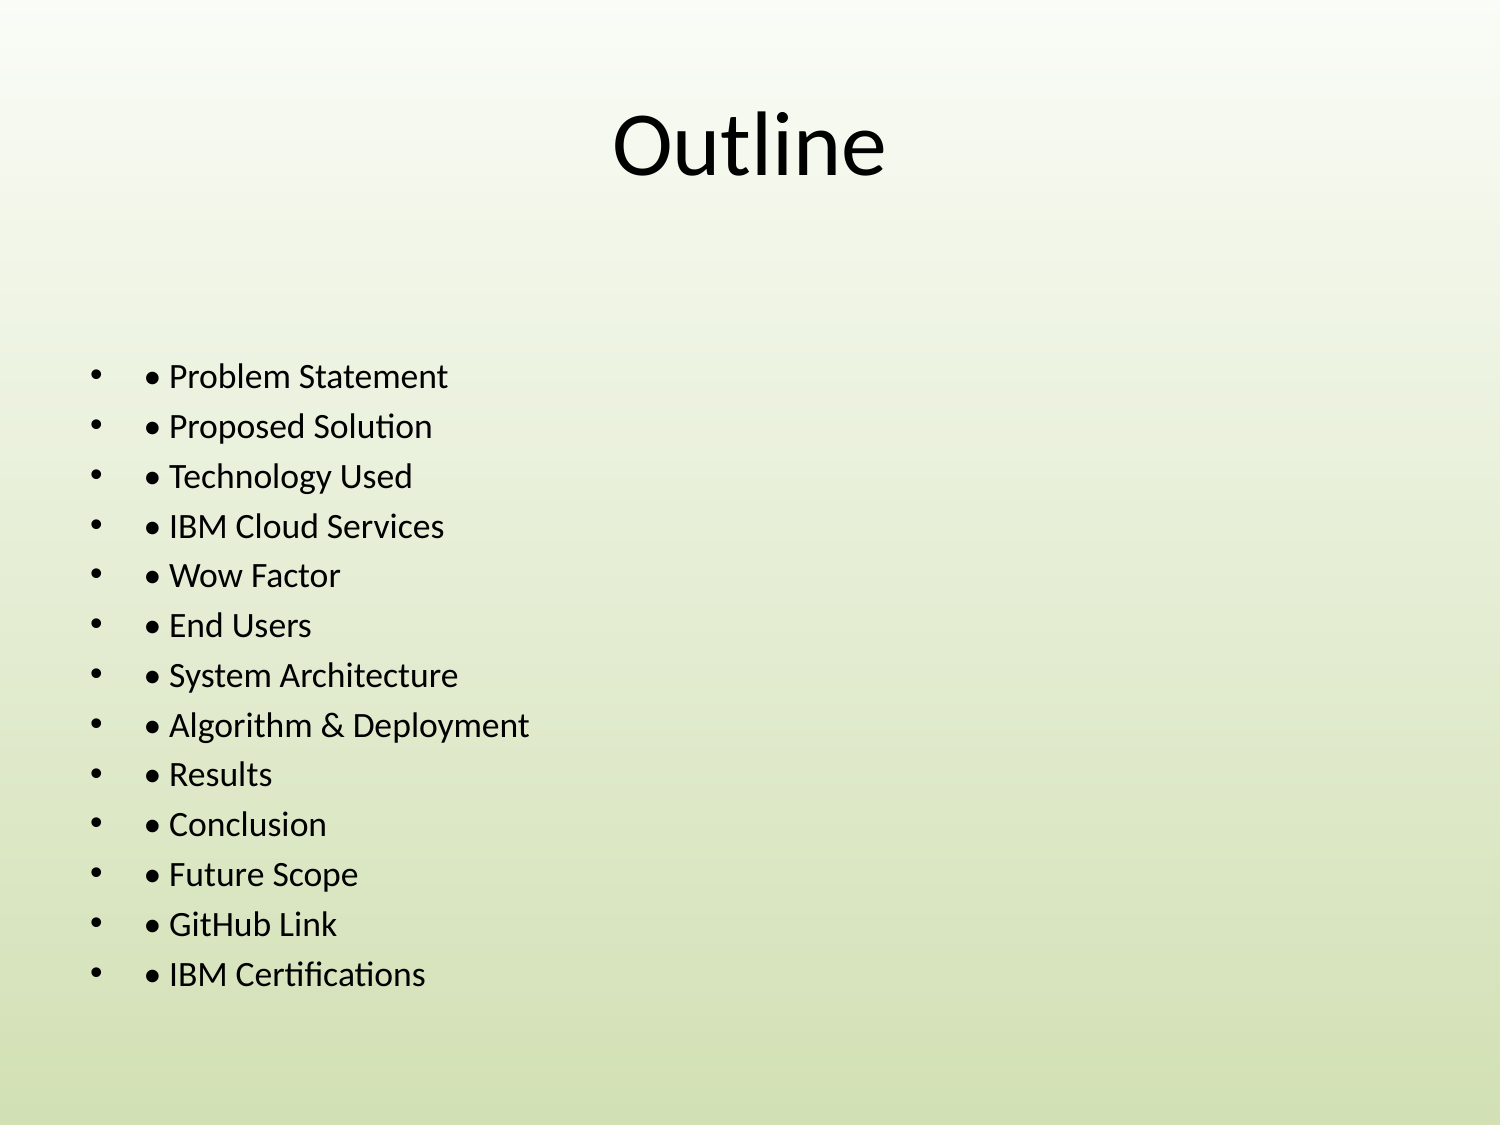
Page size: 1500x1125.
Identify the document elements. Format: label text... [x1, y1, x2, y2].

list • Problem Statement • Proposed Solution • Technology Used • IBM Cloud Services • Wow Factor • End Users • System Architecture • Algorithm & Deployment • Results • Conclusion • Future Scope • GitHub Link • IBM Certifications [75, 262, 1425, 1005]
title Outline [75, 45, 1425, 233]
